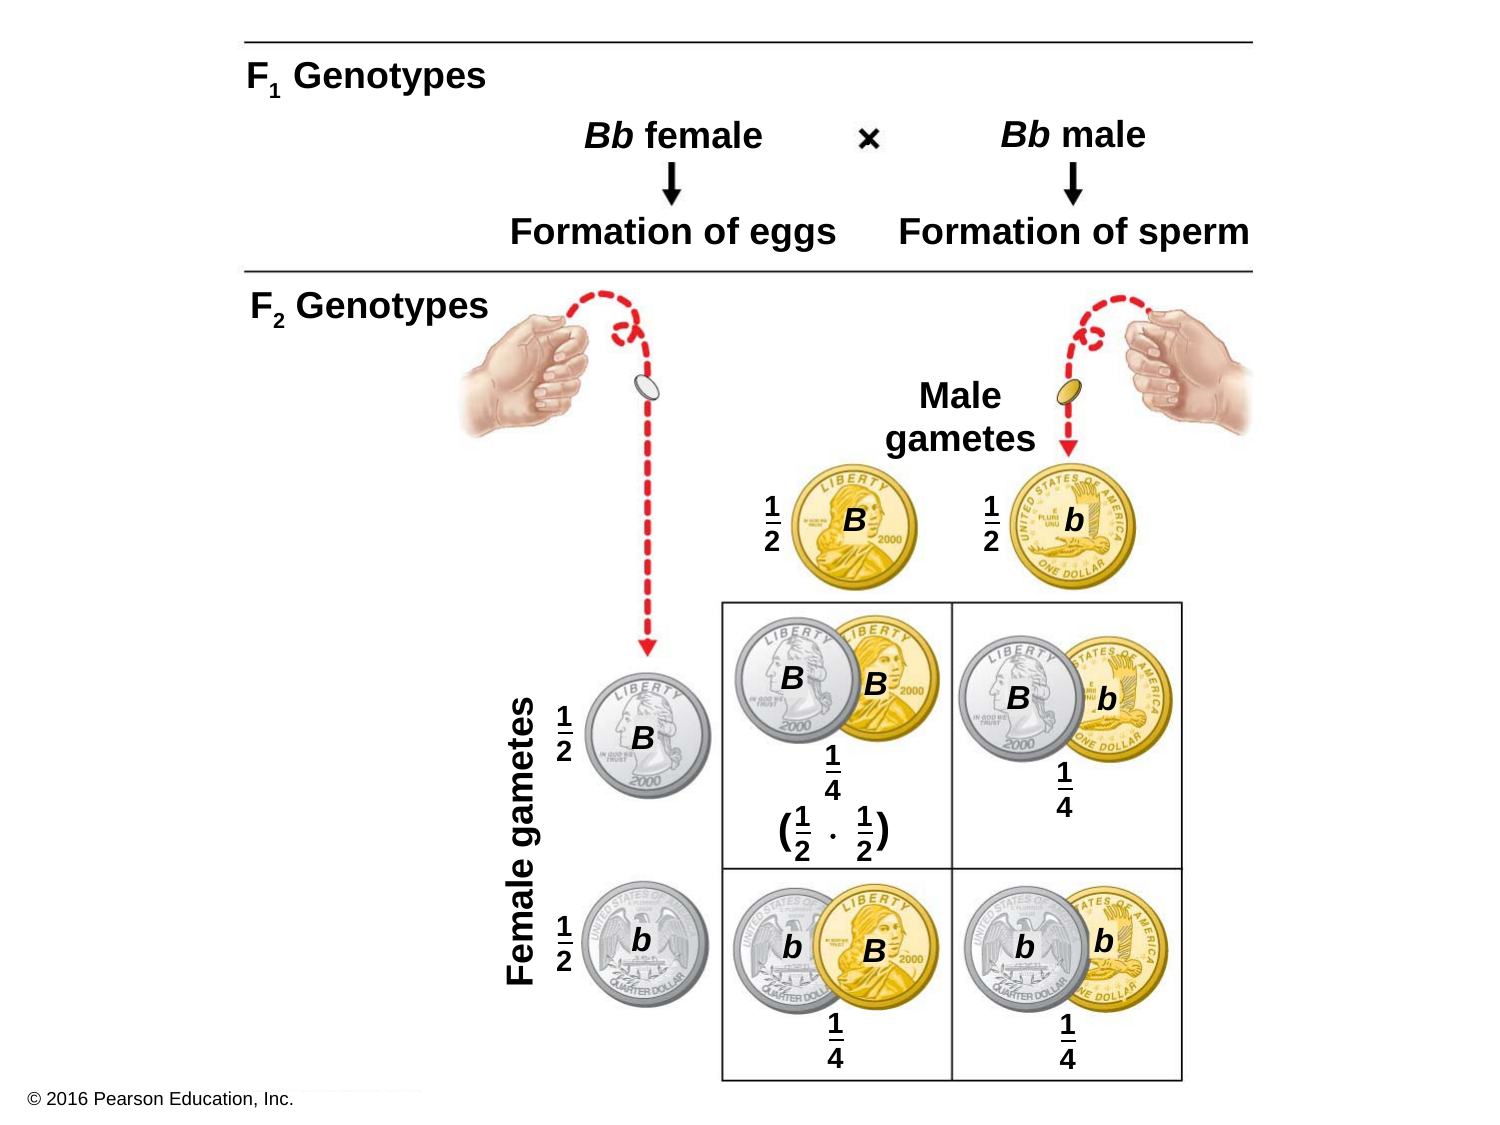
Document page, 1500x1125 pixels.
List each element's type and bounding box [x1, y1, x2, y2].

text_box [555, 697, 573, 769]
text_box [1055, 753, 1074, 825]
text_box [763, 487, 782, 559]
text_box [794, 796, 812, 869]
picture [237, 33, 1263, 1092]
text_box [856, 797, 874, 869]
text_box [983, 487, 1001, 559]
text_box [827, 1004, 845, 1076]
text_box [824, 736, 842, 808]
text_box [555, 906, 573, 978]
text_box [1059, 1005, 1077, 1077]
